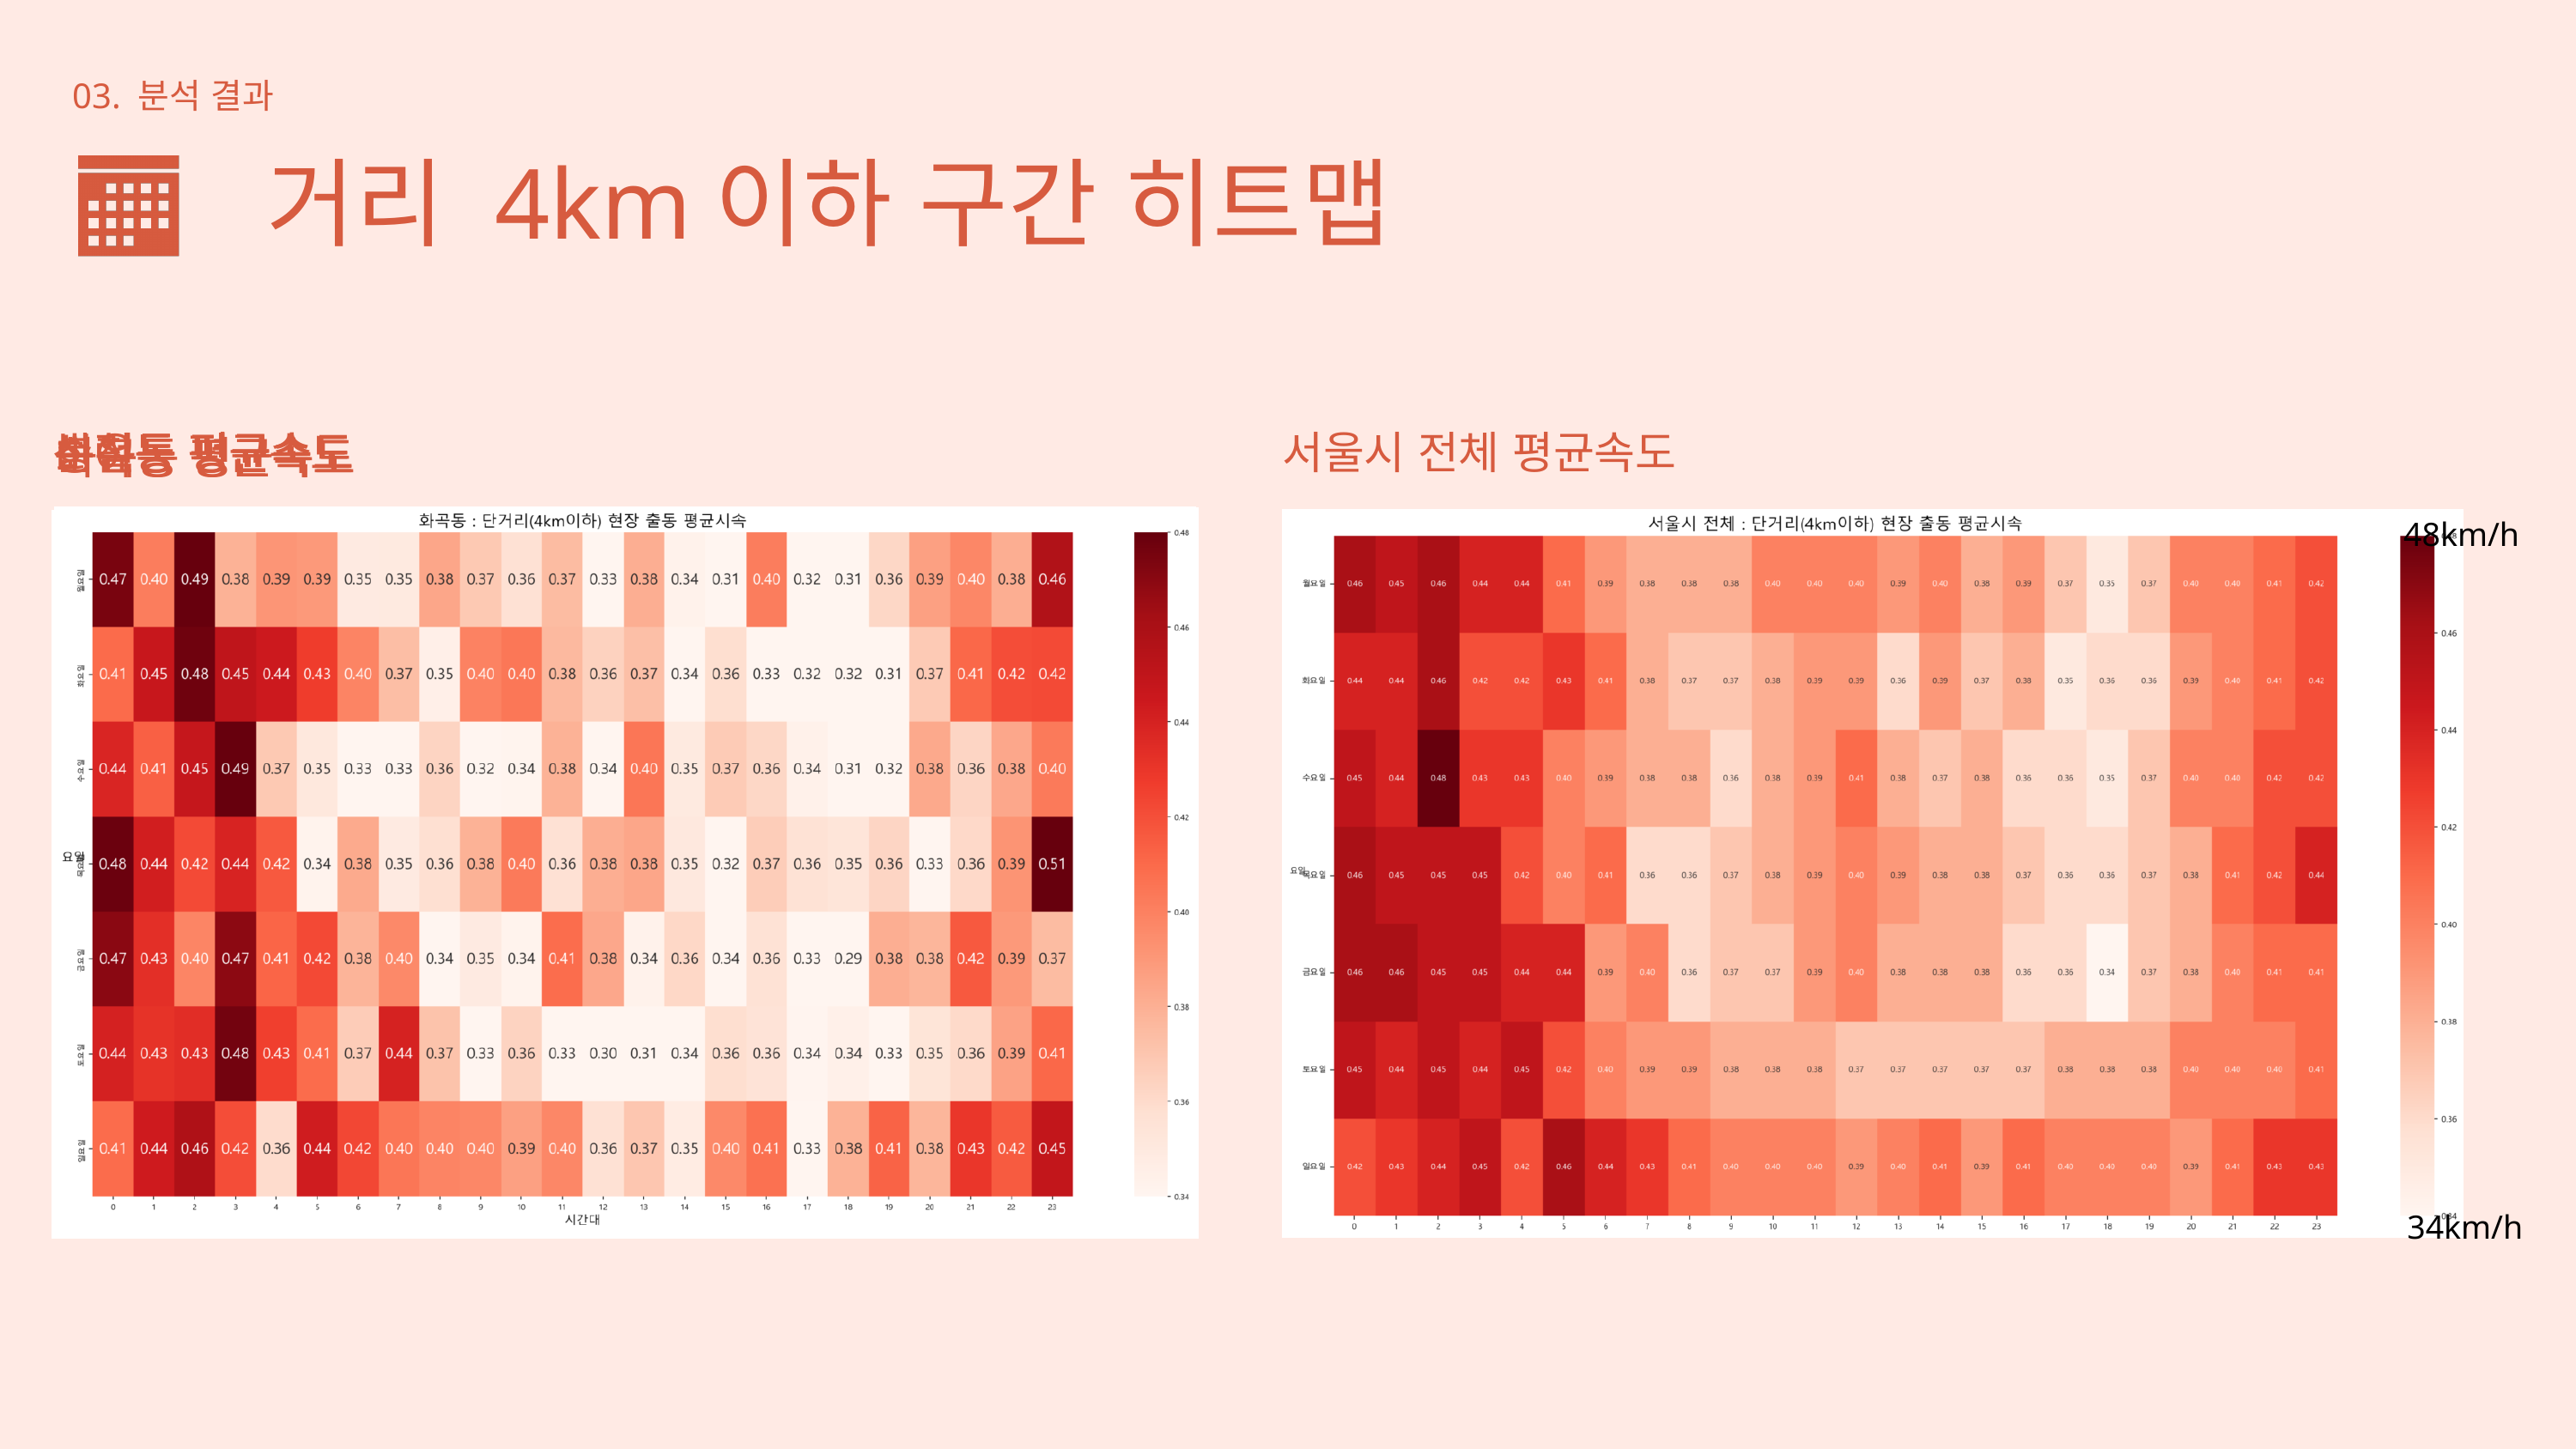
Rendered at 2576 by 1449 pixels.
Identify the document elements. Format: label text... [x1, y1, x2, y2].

picture [52, 506, 1199, 1239]
text_box 신림동 평균속도 [52, 416, 525, 479]
text_box 48km/h [2356, 475, 2573, 553]
picture [1282, 509, 2464, 1238]
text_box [53, 67, 1789, 270]
text_box 화곡동 평균속도 [56, 421, 529, 484]
text_box 서울시 전체 평균속도 [1282, 415, 1755, 478]
picture [58, 135, 198, 276]
text_box 34km/h [2360, 1167, 2576, 1246]
